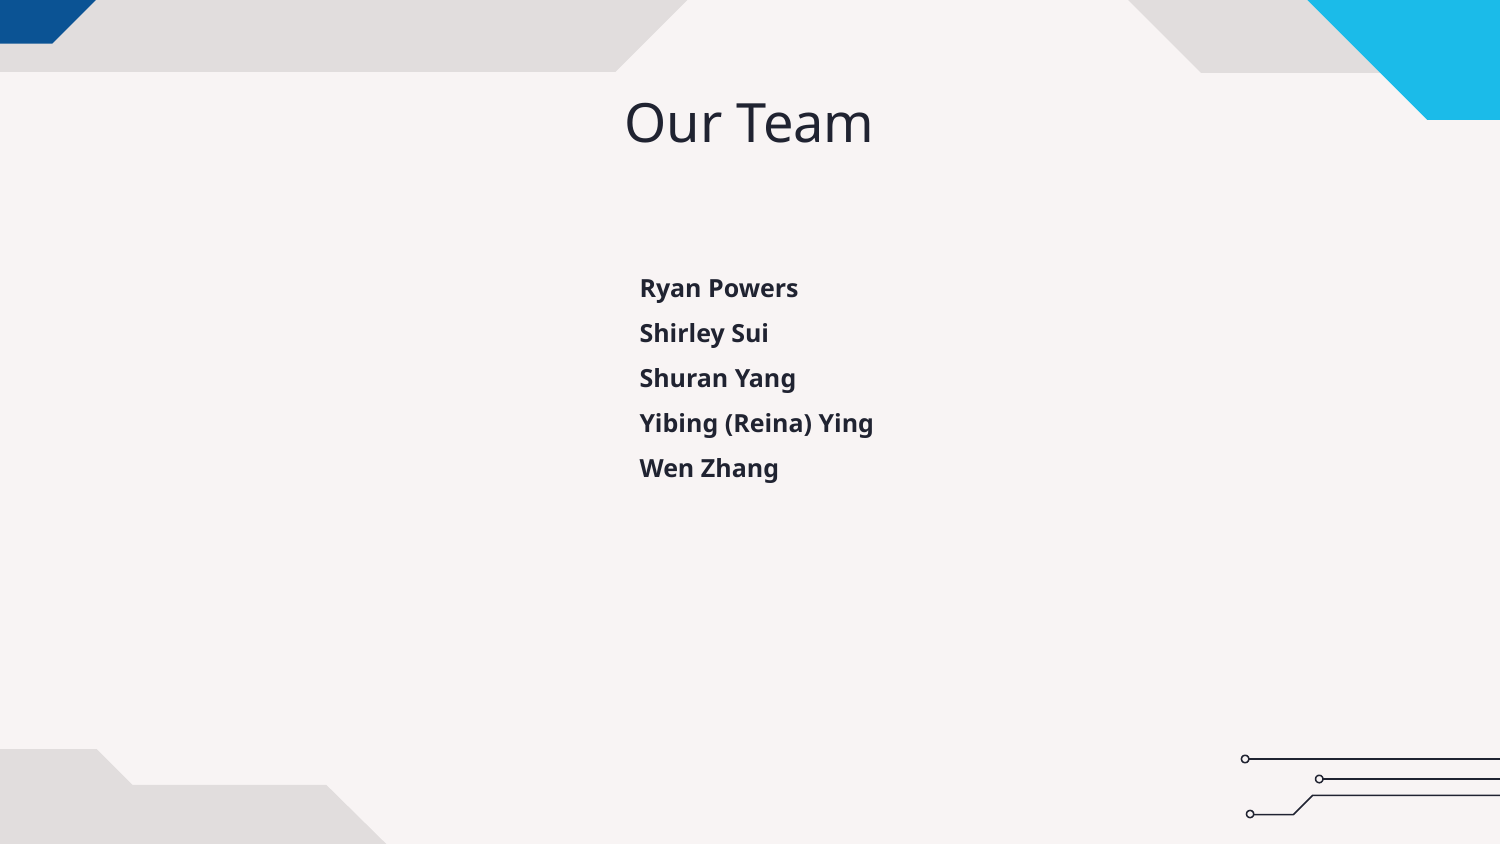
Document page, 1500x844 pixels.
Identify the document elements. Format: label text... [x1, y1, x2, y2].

subtitle Ryan Powers Shirley Sui Shuran Yang Yibing (Reina) Ying Wen Zhang [624, 242, 893, 487]
title Our Team [118, 72, 1382, 167]
